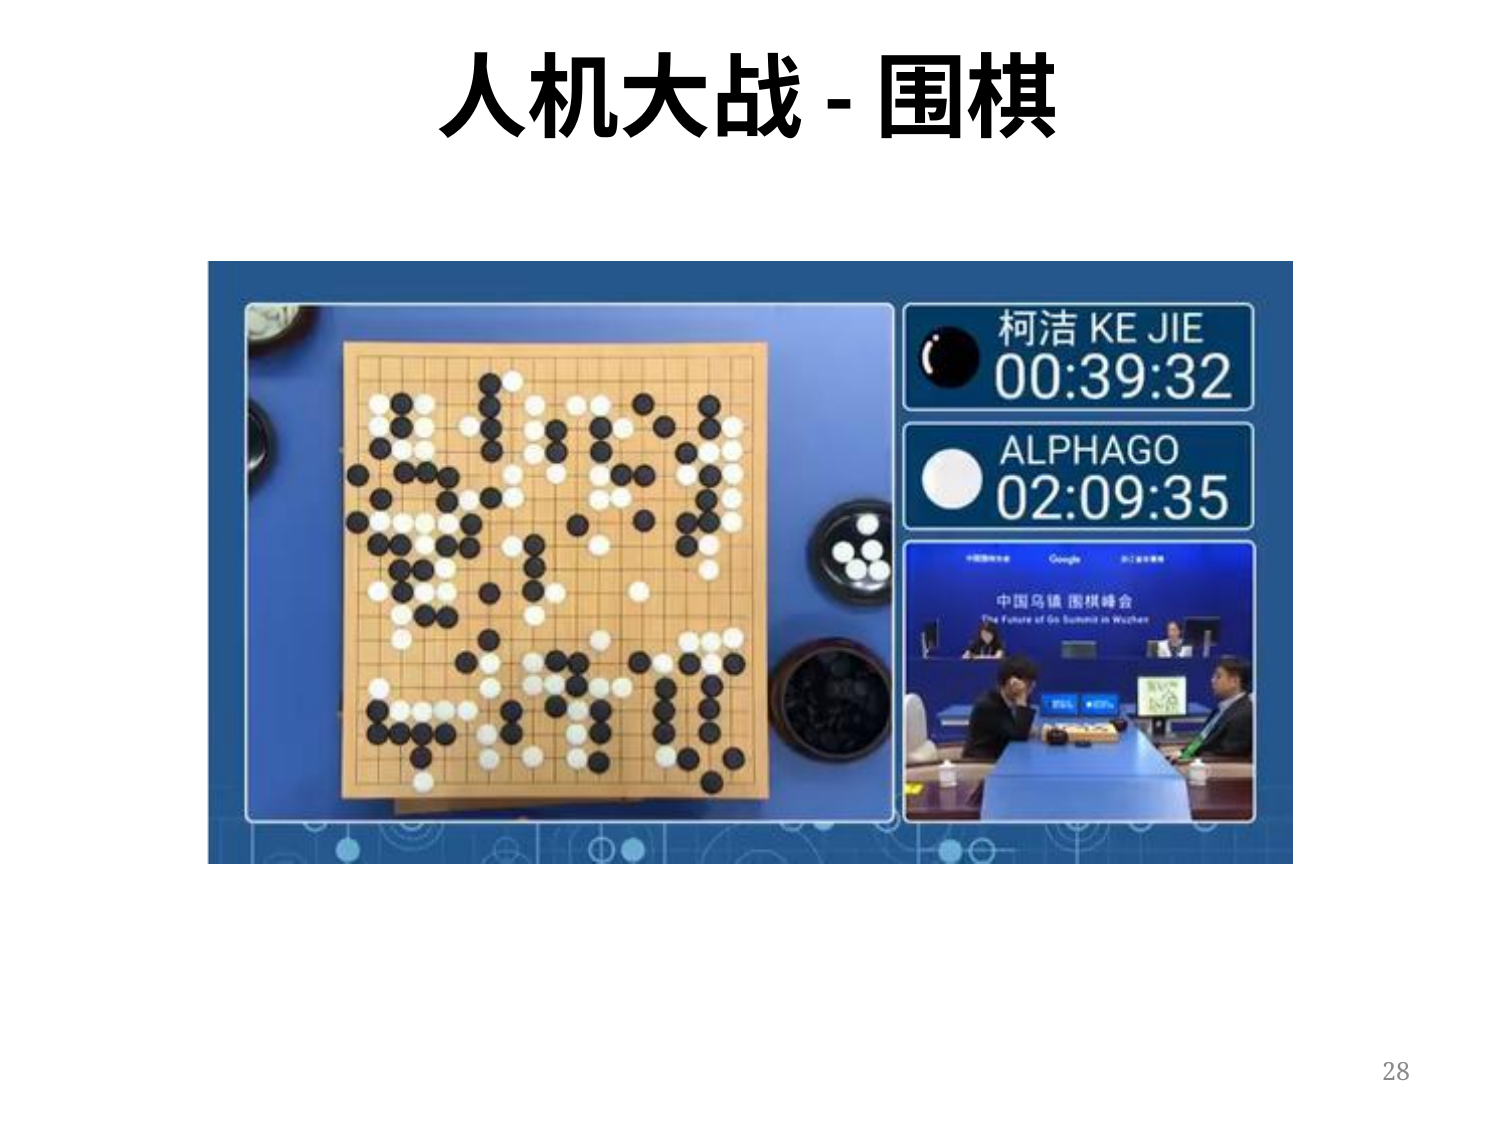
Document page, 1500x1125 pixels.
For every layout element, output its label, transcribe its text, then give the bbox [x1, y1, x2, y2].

slide_number 28 [1074, 1042, 1425, 1103]
title 人机大战-围棋 [72, 0, 1423, 188]
picture [207, 260, 1293, 864]
